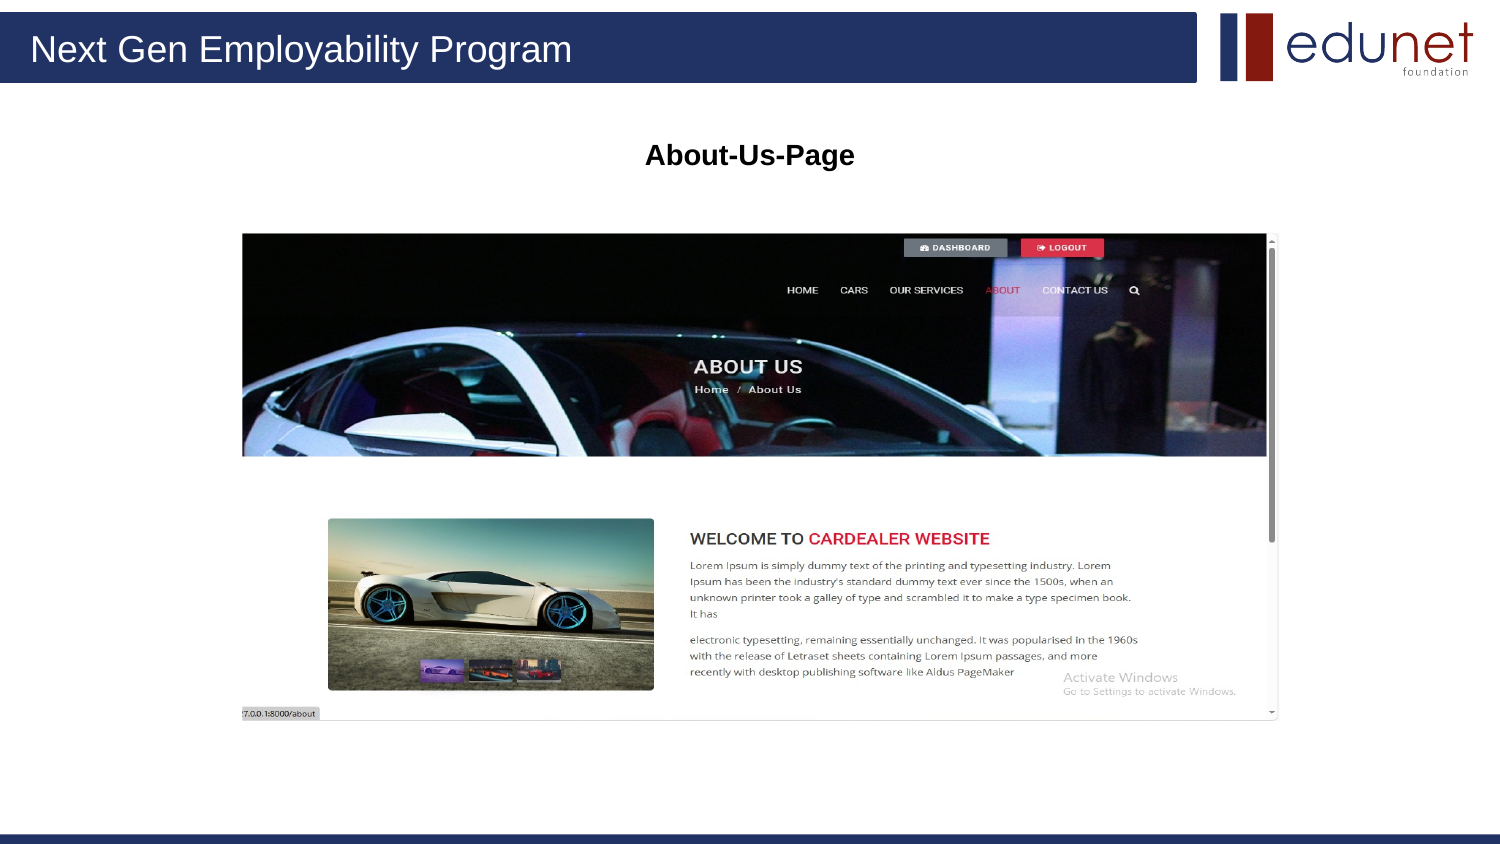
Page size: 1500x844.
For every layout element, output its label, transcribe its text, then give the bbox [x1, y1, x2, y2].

picture [242, 233, 1280, 721]
title About-Us-Page [103, 98, 1397, 208]
picture [1279, 14, 1482, 83]
